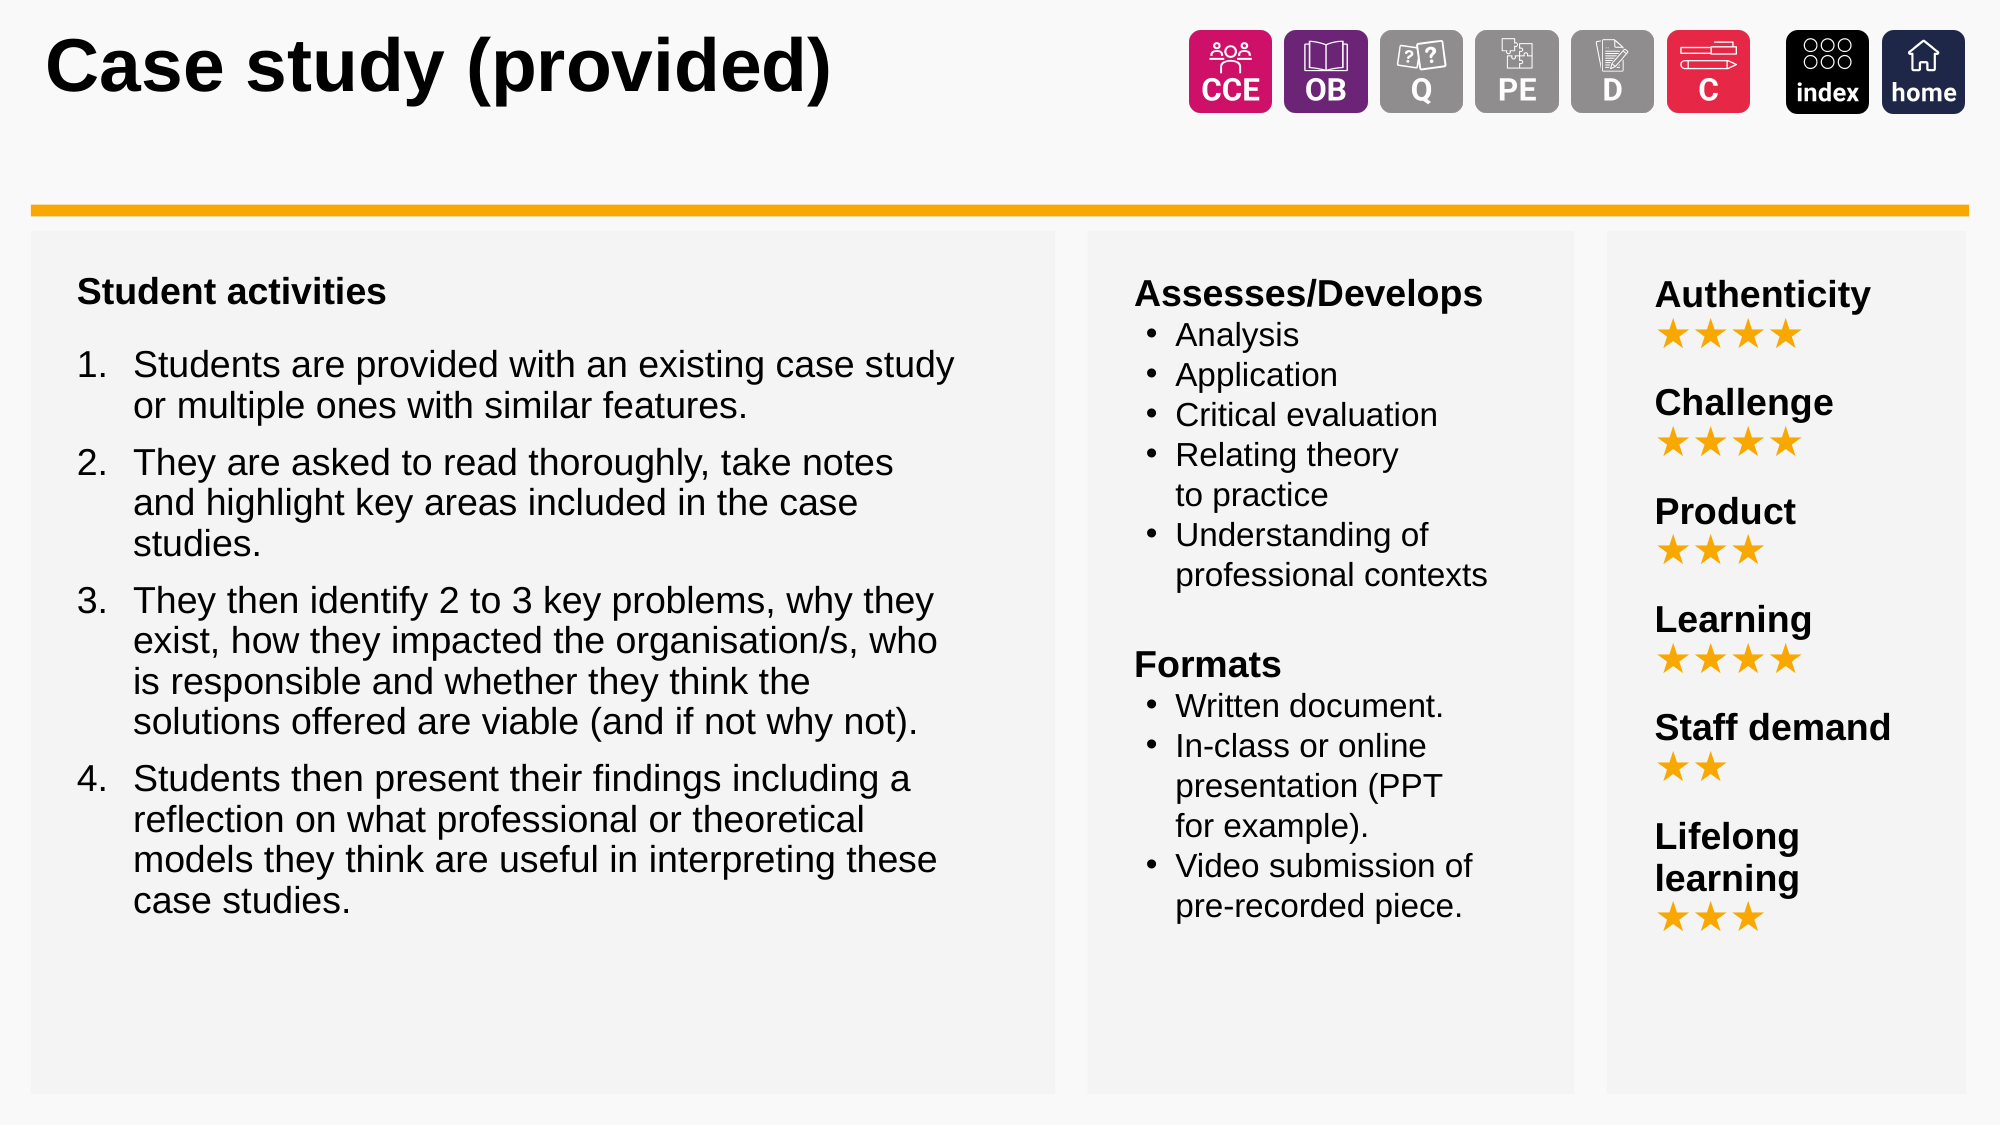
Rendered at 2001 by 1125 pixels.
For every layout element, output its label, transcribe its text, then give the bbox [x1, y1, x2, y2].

picture [1189, 30, 1272, 113]
picture [1284, 30, 1368, 113]
text_box Authenticity ★★★★ Challenge ★★★★ Product ★★★ Learning ★★★★ Staff demand ★★ Lifelong learning ★★★ [1639, 265, 1932, 1078]
list Student activities Students are provided with an existing case study or multiple ones with similar features. They are asked to read thoroughly, take notes and highlight key areas included in the case studies. They then identify 2 to 3 key problems, why they exist, how they impacted the organisation/s, who is responsible and whether they think the solutions offered are viable (and if not why not). Students then present their findings including a reflection on what professional or theoretical models they think are useful in interpreting these case studies. [61, 262, 978, 1051]
picture [1571, 30, 1654, 113]
title Case study (provided) [30, 19, 1056, 188]
picture [1667, 30, 1750, 113]
picture [1786, 30, 1869, 114]
picture [1380, 30, 1463, 113]
text_box Assesses/Develops Analysis Application Critical evaluation Relating theory to practice Understanding of professional contexts Formats Written document. In-class or online presentation (PPT for example). Video submission of pre-recorded piece. [1119, 260, 1552, 932]
picture [1882, 30, 1965, 114]
picture [1475, 30, 1559, 113]
